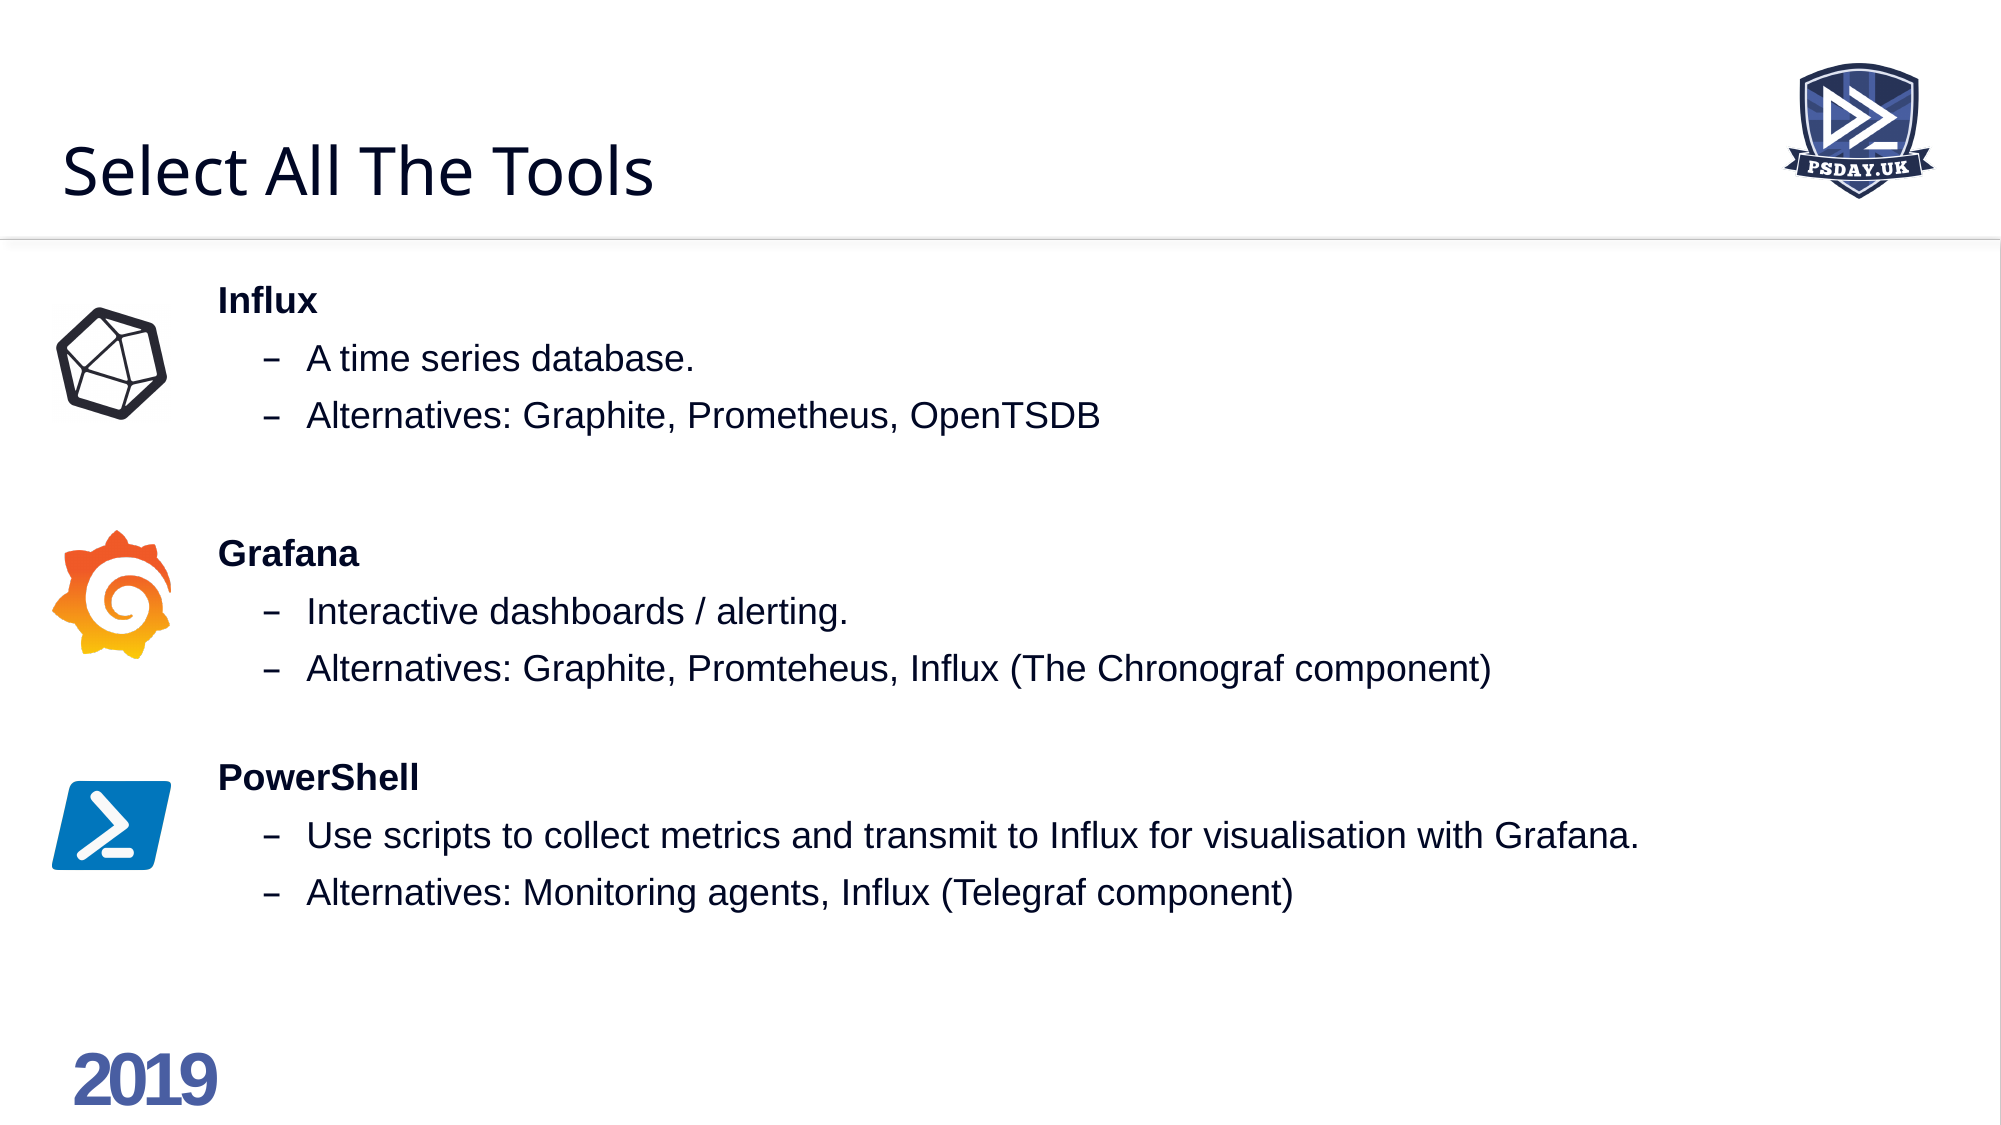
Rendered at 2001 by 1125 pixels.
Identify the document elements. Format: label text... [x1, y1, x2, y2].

picture [51, 530, 171, 660]
picture [51, 766, 171, 886]
picture [51, 304, 171, 423]
list Influx A time series database. Alternatives: Graphite, Prometheus, OpenTSDB Grafana Interactive dashboards / alerting. Alternatives: Graphite, Promteheus, Influx (The Chronograf component) PowerShell Use scripts to collect metrics and transmit to Influx for visualisation with Grafana. Alternatives: Monitoring agents, Influx (Telegraf component) [217, 276, 1937, 1016]
title Select All The Tools [62, 128, 1772, 209]
picture [1781, 53, 1937, 209]
